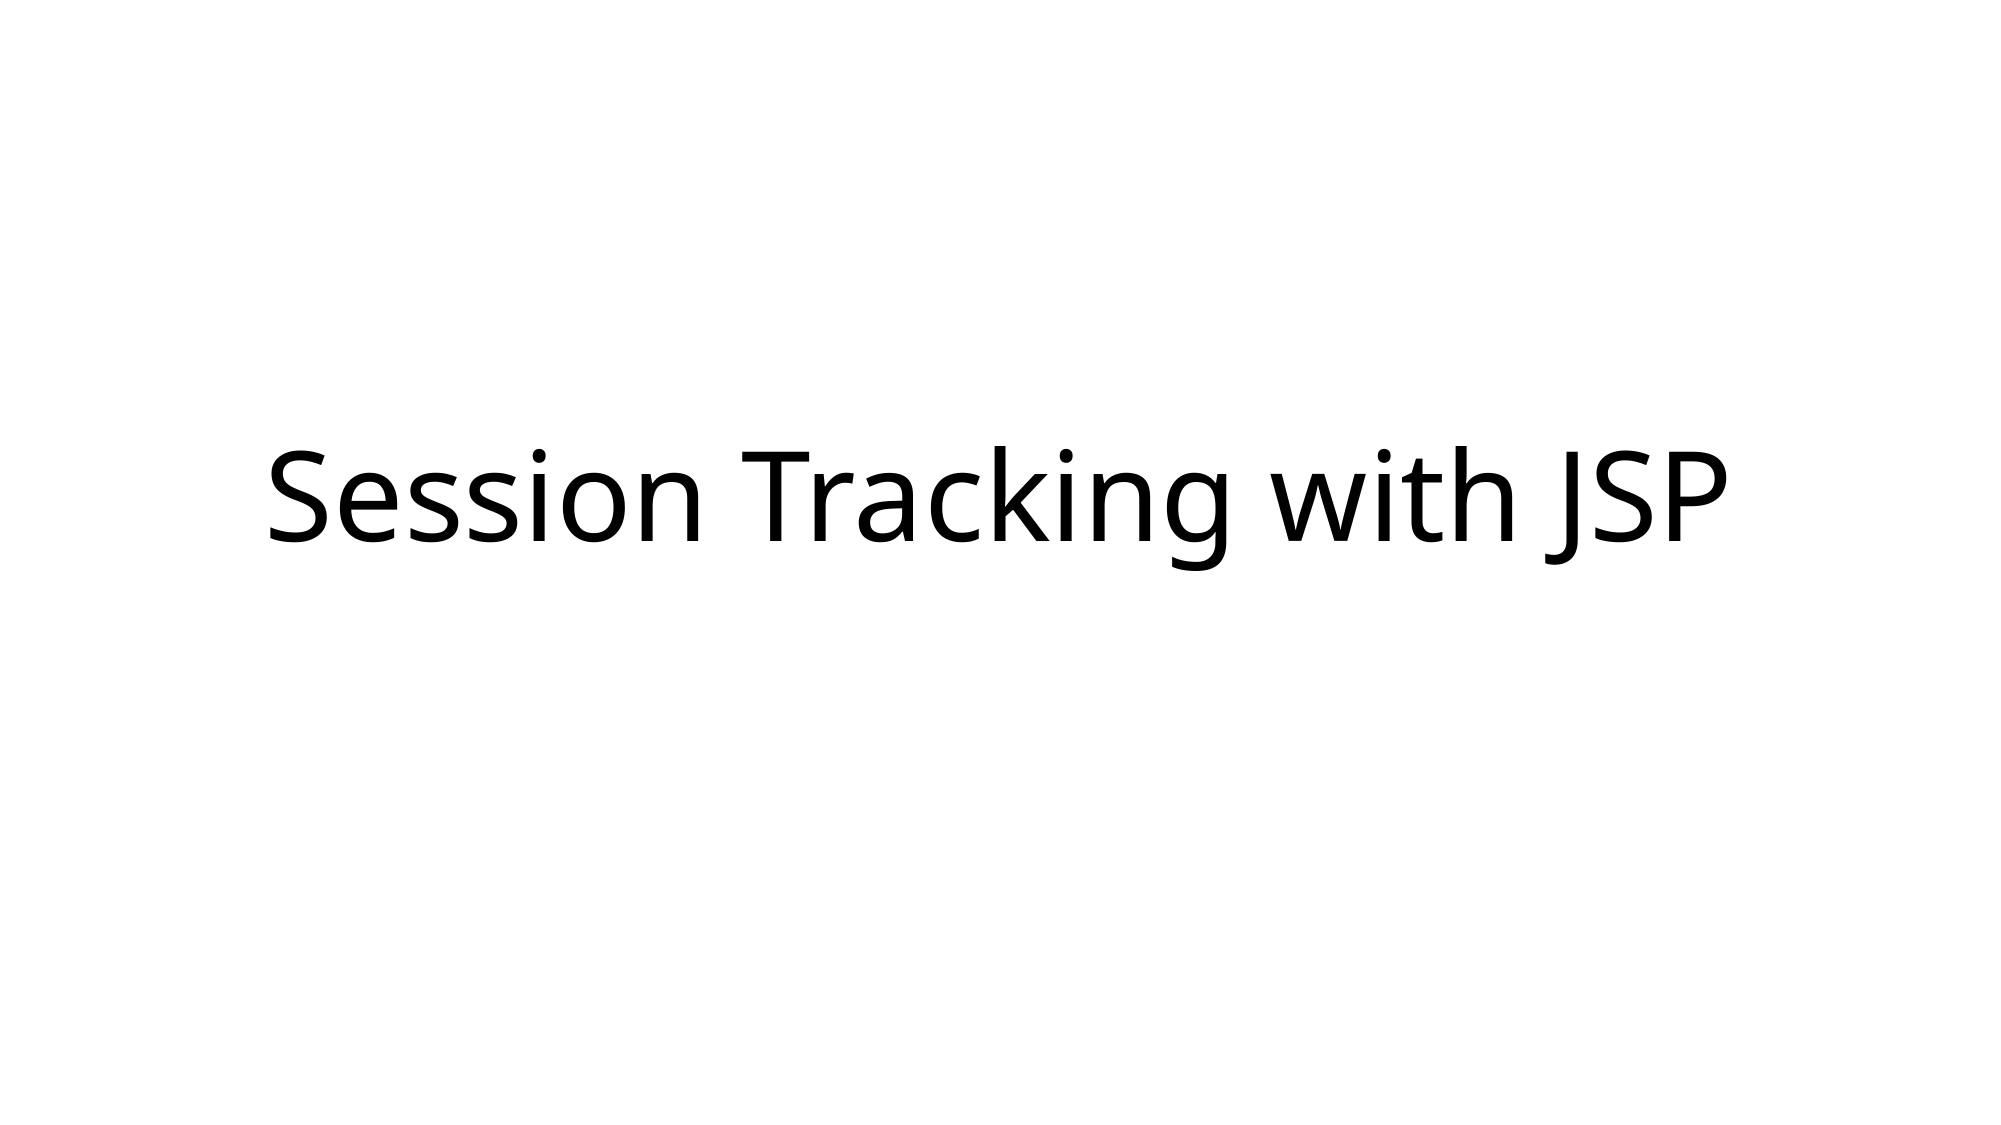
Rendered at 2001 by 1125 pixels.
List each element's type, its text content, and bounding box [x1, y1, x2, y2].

title Session Tracking with JSP [249, 184, 1750, 576]
